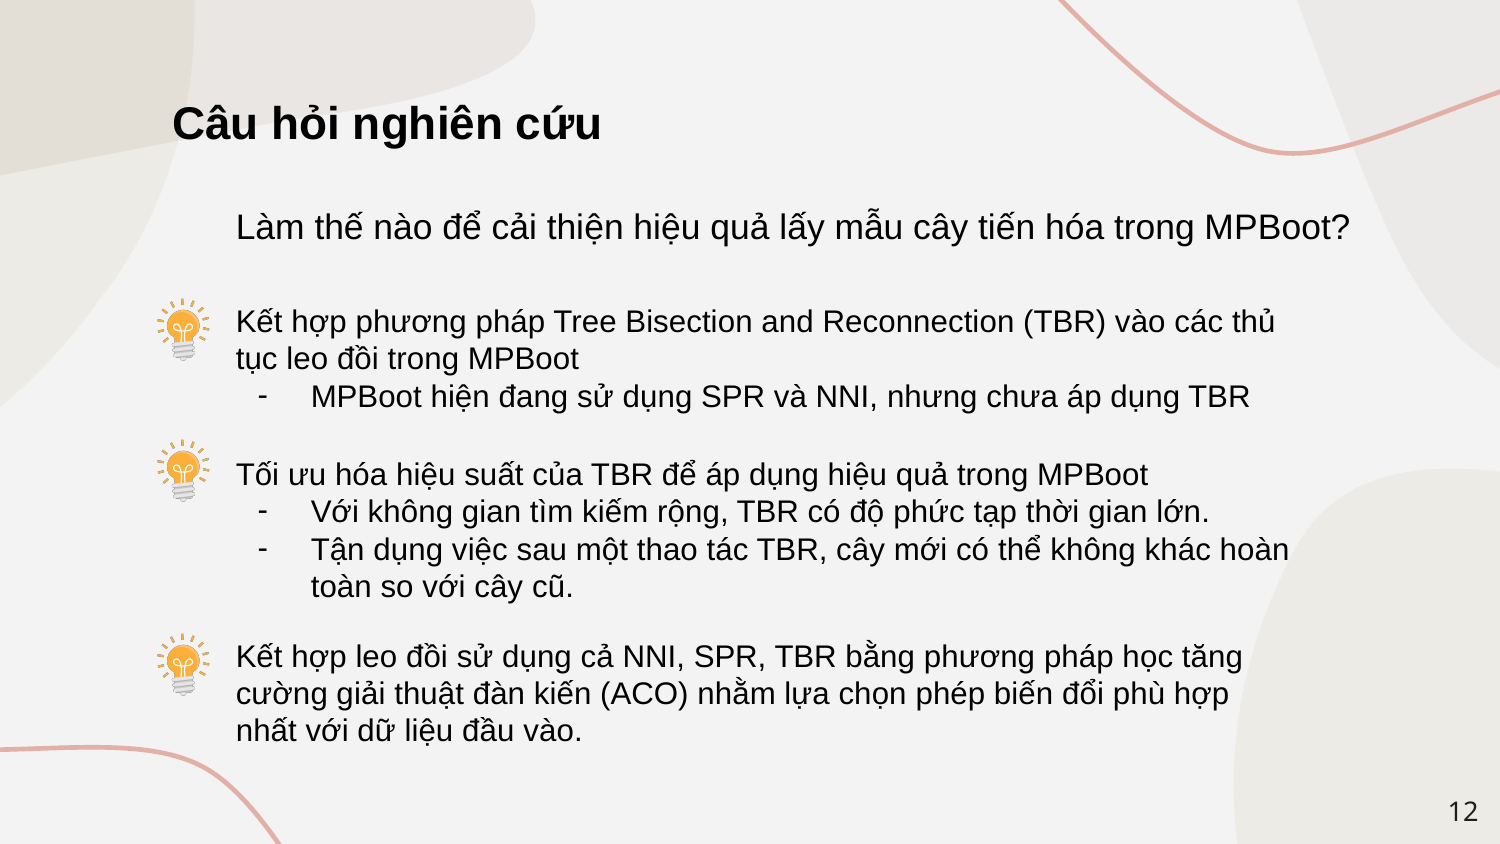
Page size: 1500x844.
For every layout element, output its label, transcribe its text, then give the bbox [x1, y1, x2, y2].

slide_number ‹#› [1403, 779, 1494, 844]
picture [157, 438, 211, 502]
picture [157, 632, 211, 696]
text_box Kết hợp phương pháp Tree Bisection and Reconnection (TBR) vào các thủ tục leo đồi trong MPBoot MPBoot hiện đang sử dụng SPR và NNI, nhưng chưa áp dụng TBR [220, 285, 1304, 429]
text_box Kết hợp leo đồi sử dụng cả NNI, SPR, TBR bằng phương pháp học tăng cường giải thuật đàn kiến (ACO) nhằm lựa chọn phép biến đổi phù hợp nhất với dữ liệu đầu vào. [220, 620, 1304, 764]
text_box Làm thế nào để cải thiện hiệu quả lấy mẫu cây tiến hóa trong MPBoot? [220, 188, 1374, 262]
text_box Tối ưu hóa hiệu suất của TBR để áp dụng hiệu quả trong MPBoot Với không gian tìm kiếm rộng, TBR có độ phức tạp thời gian lớn. Tận dụng việc sau một thao tác TBR, cây mới có thể không khác hoàn toàn so với cây cũ. [220, 439, 1322, 619]
picture [157, 297, 211, 362]
text_box Câu hỏi nghiên cứu [157, 78, 703, 164]
